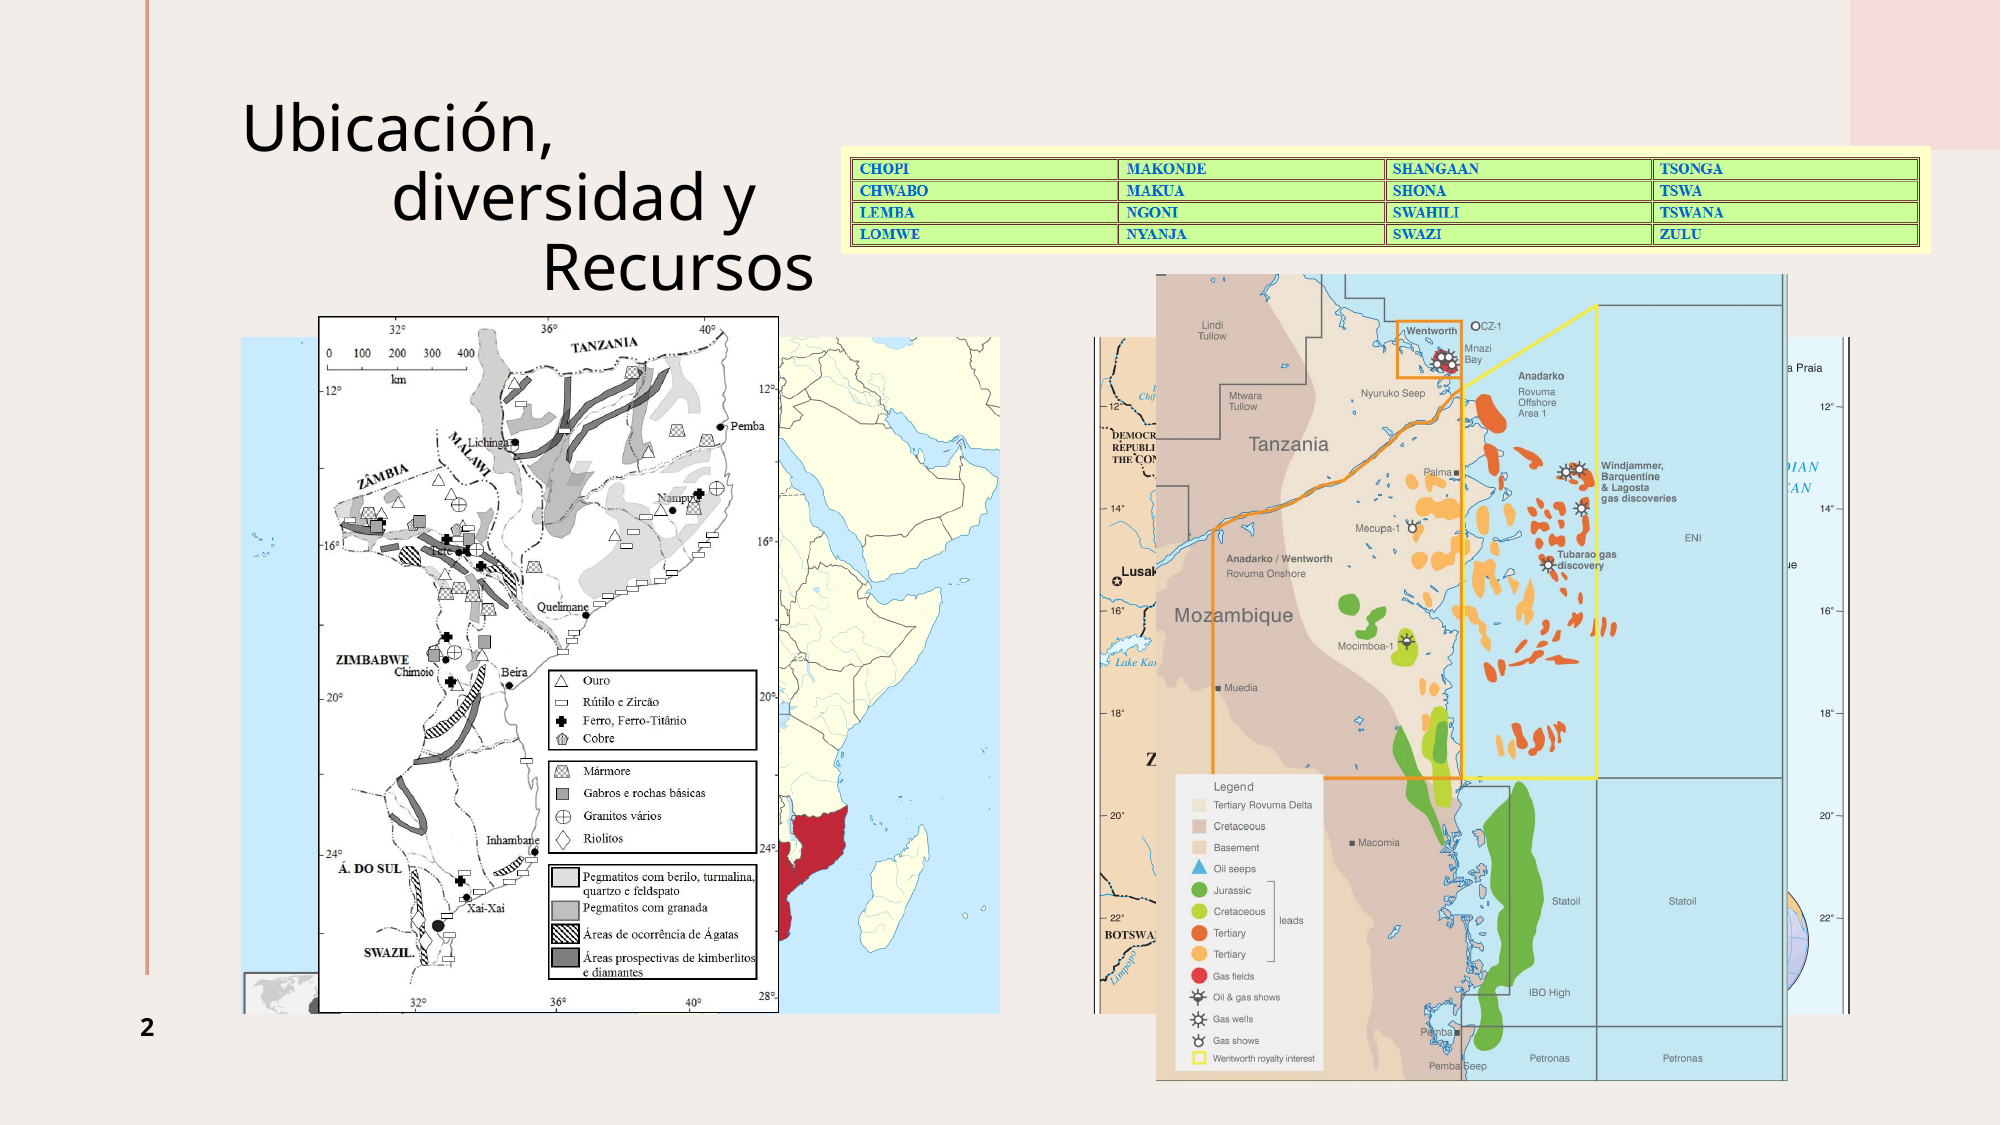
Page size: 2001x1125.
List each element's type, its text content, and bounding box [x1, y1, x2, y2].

title Ubicación, diversidad y Recursos [240, 82, 1850, 317]
picture [841, 146, 1931, 254]
slide_number 2 [67, 975, 227, 1082]
picture [240, 316, 1000, 1014]
picture [1093, 274, 1850, 1082]
